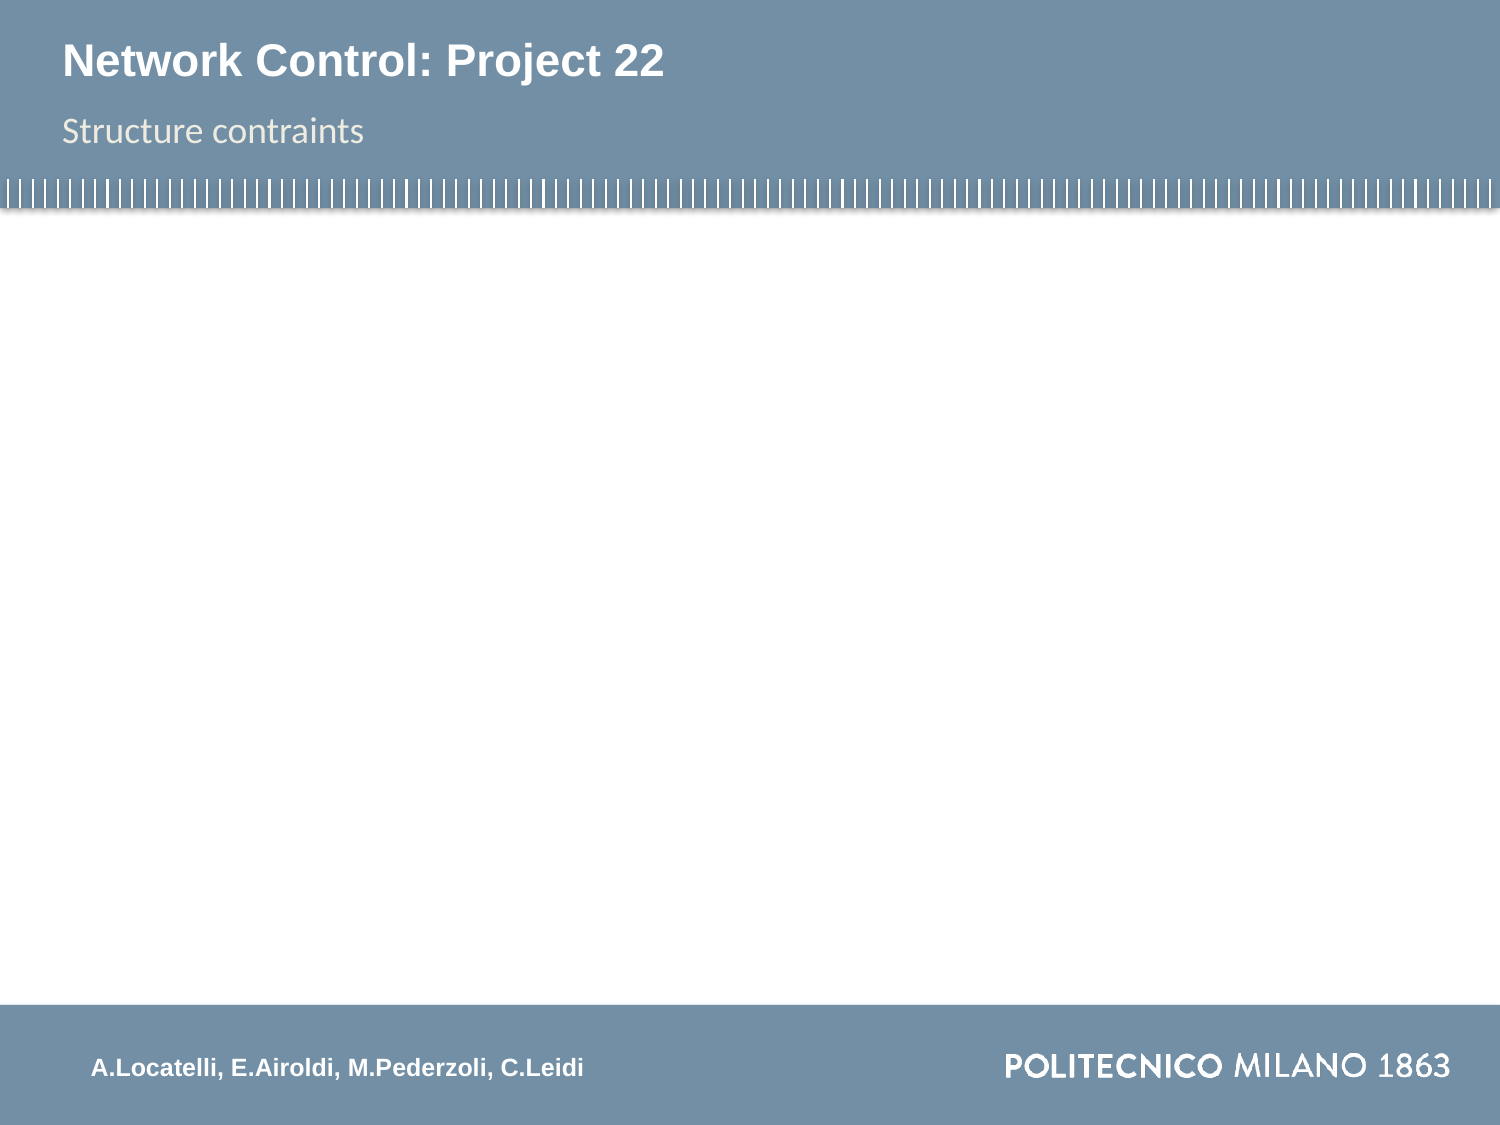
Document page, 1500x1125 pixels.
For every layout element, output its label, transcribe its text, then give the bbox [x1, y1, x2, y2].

title Network Control: Project 22 [47, 22, 1455, 161]
picture [999, 1041, 1456, 1089]
text_box Structure contraints [47, 98, 389, 159]
